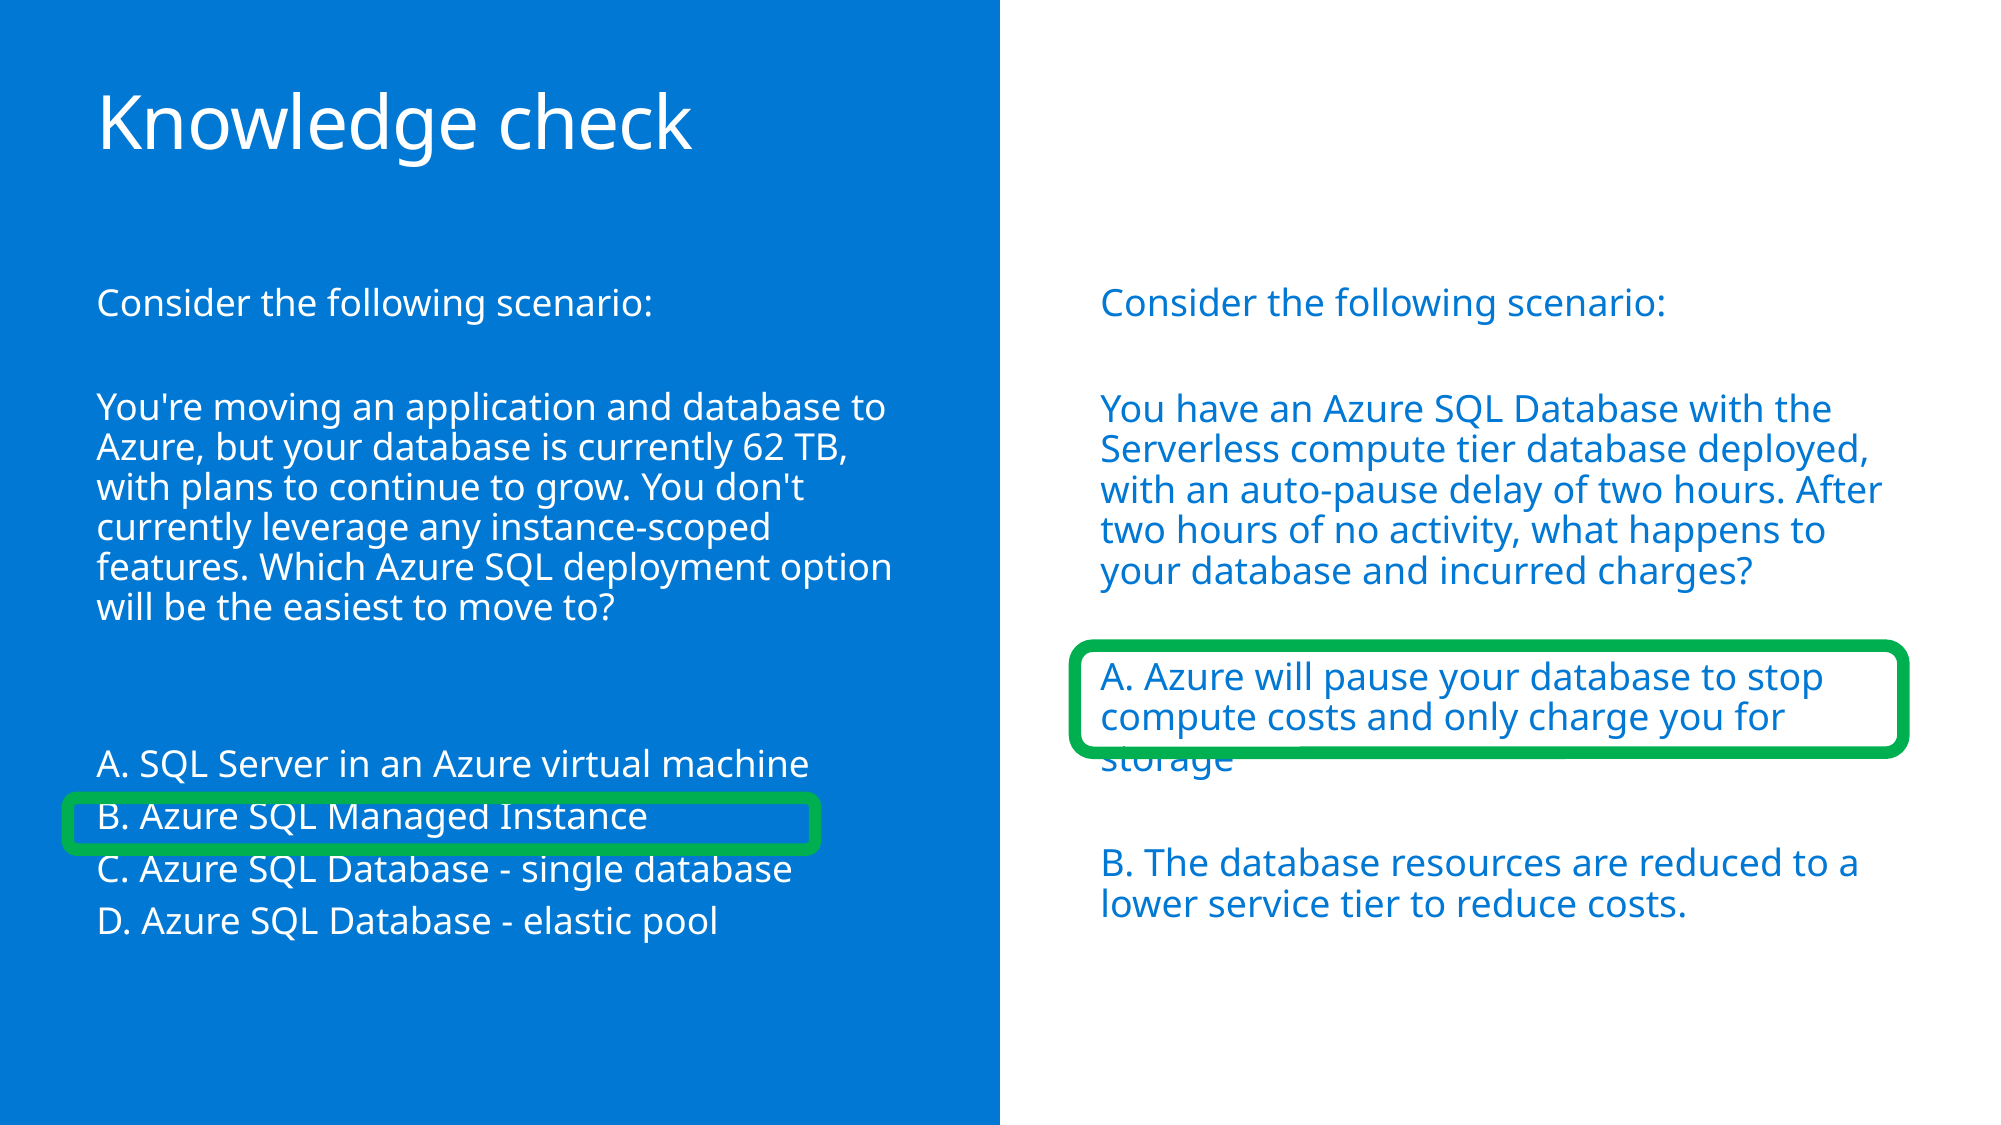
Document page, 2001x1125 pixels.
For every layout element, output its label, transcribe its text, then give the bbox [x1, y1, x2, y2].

text_box Consider the following scenario: You have an Azure SQL Database with the Serverless compute tier database deployed, with an auto-pause delay of two hours. After two hours of no activity, what happens to your database and incurred charges? A. Azure will pause your database to stop compute costs and only charge you for storage B. The database resources are reduced to a lower service tier to reduce costs. [1100, 742, 1904, 1008]
text_box Consider the following scenario: You're moving an application and database to Azure, but your database is currently 62 TB, with plans to continue to grow. You don't currently leverage any instance-scoped features. Which Azure SQL deployment option will be the easiest to move to? A. SQL Server in an Azure virtual machine B. Azure SQL Managed Instance C. Azure SQL Database - single database D. Azure SQL Database - elastic pool [96, 283, 900, 950]
text_box [67, 797, 816, 851]
text_box [1074, 644, 1905, 754]
text_box Consider the following scenario: You have an Azure SQL Database with the Serverless compute tier database deployed, with an auto-pause delay of two hours. After two hours of no activity, what happens to your database and incurred charges? A. Azure will pause your database to stop compute costs and only charge you for storage B. The database resources are reduced to a lower service tier to reduce costs. [1100, 283, 1904, 657]
title Knowledge check [96, 75, 900, 166]
